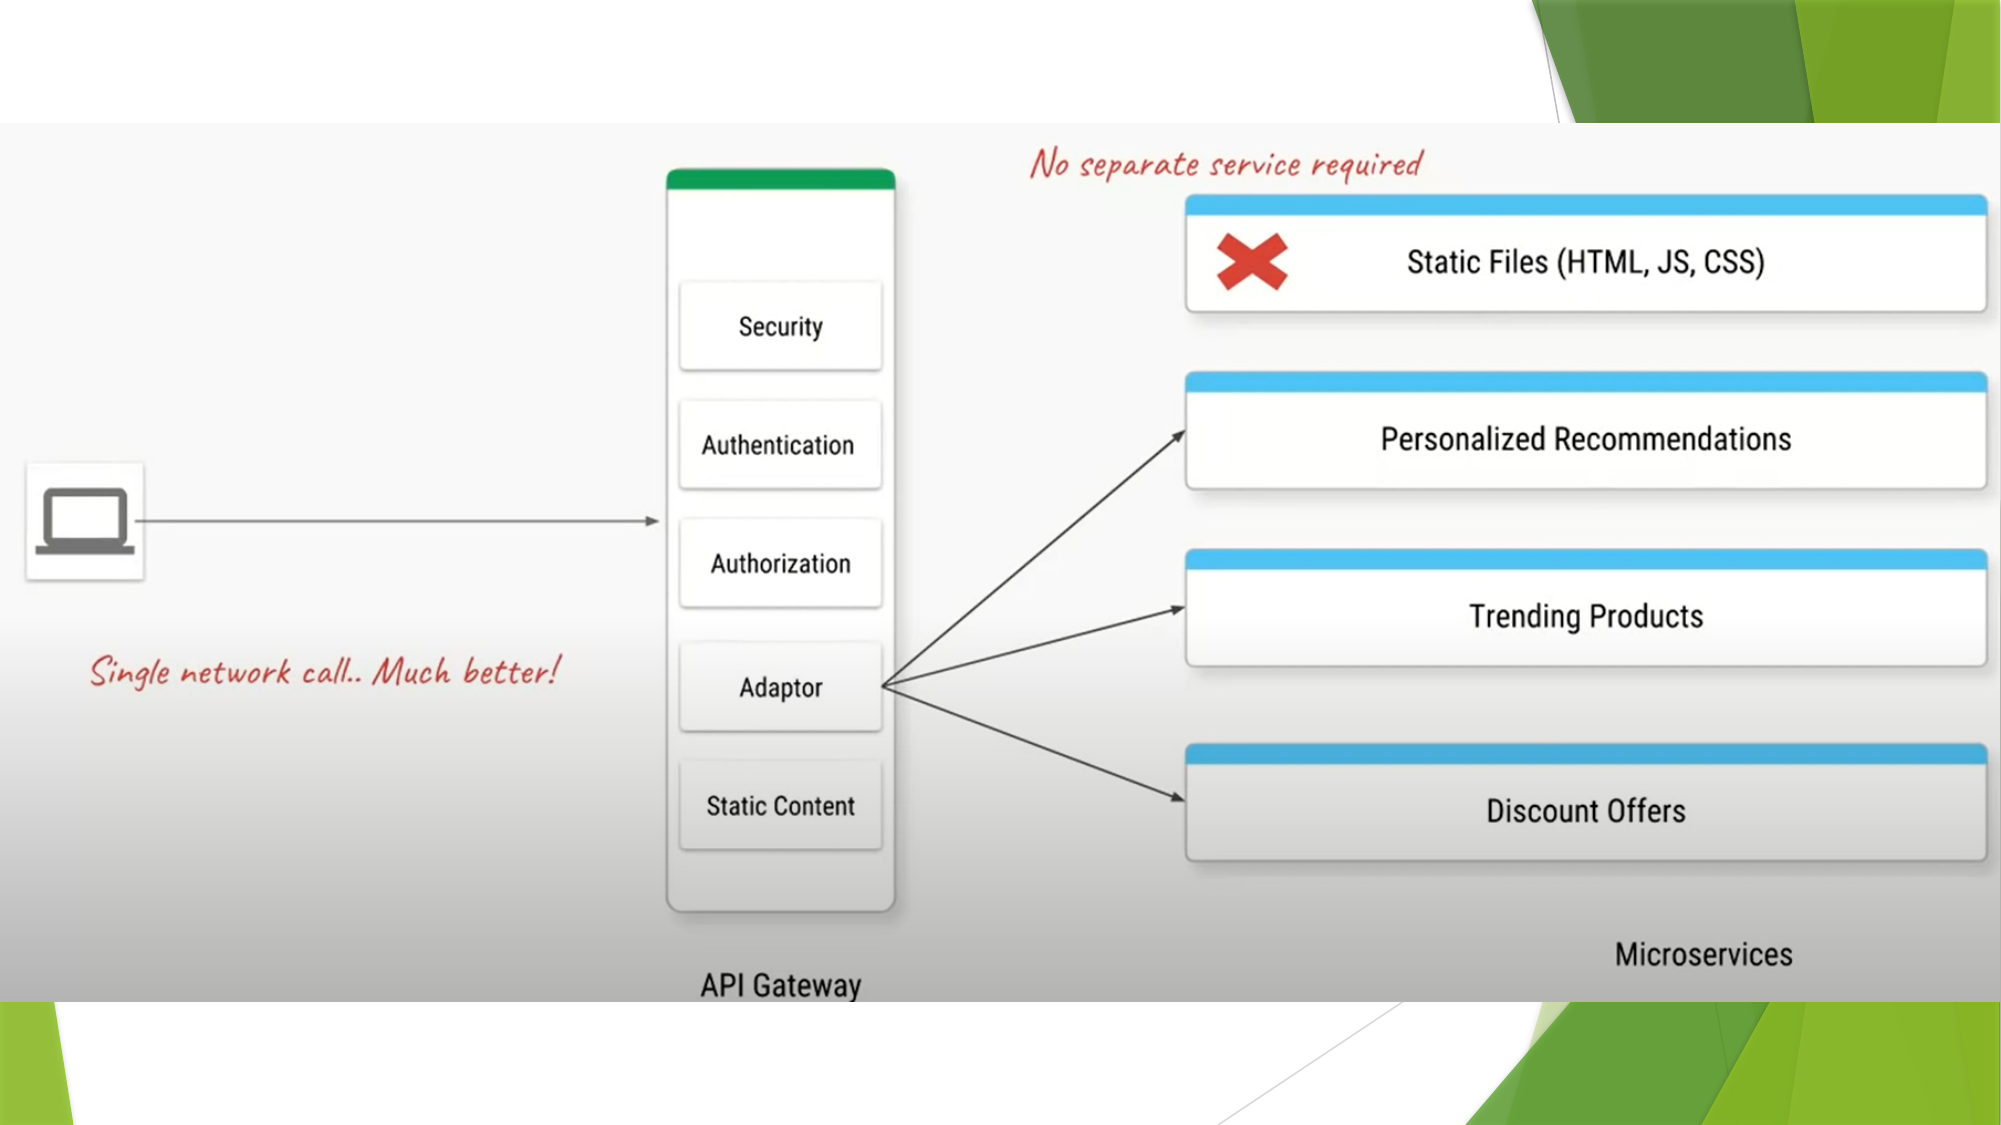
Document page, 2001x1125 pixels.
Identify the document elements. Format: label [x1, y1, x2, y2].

picture [0, 122, 2000, 1003]
